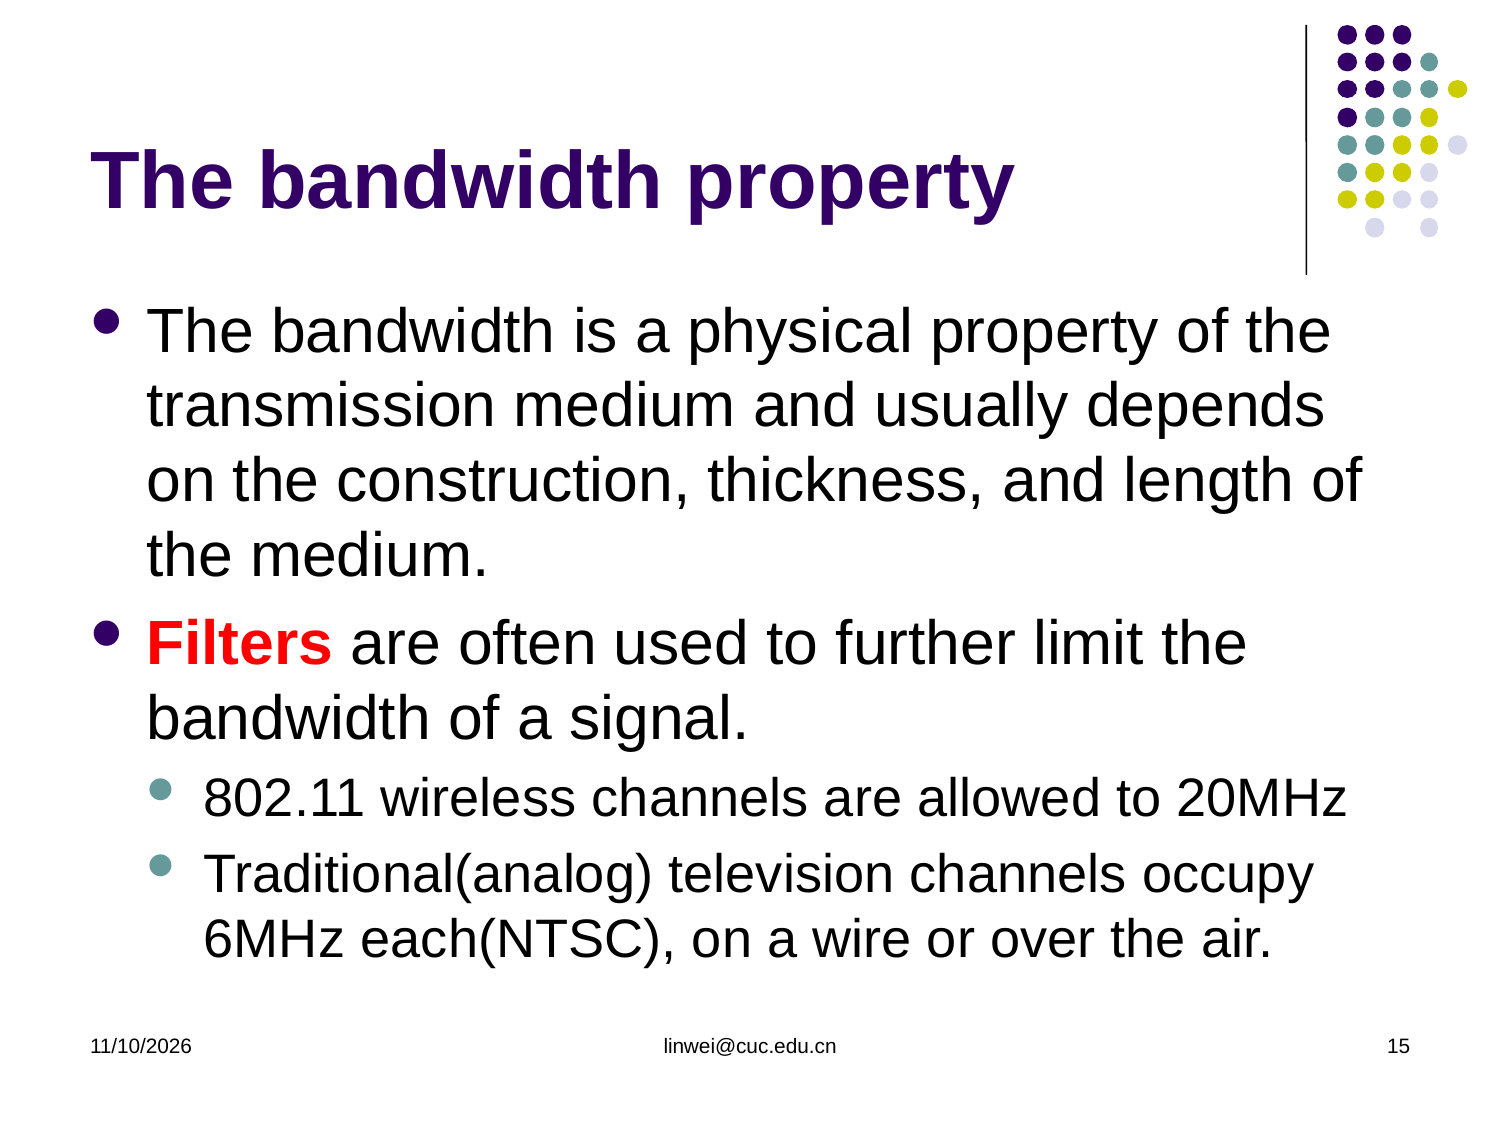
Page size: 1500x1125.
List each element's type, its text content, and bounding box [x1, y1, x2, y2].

list The bandwidth is a physical property of the transmission medium and usually depends on the construction, thickness, and length of the medium. Filters are often used to further limit the bandwidth of a signal. 802.11 wireless channels are allowed to 20MHz Traditional(analog) television channels occupy 6MHz each(NTSC), on a wire or over the air. [75, 282, 1425, 1006]
slide_number 15 [1074, 1024, 1426, 1101]
title The bandwidth property [75, 20, 1313, 233]
footer linwei@cuc.edu.cn [512, 1024, 988, 1101]
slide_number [74, 1024, 426, 1101]
